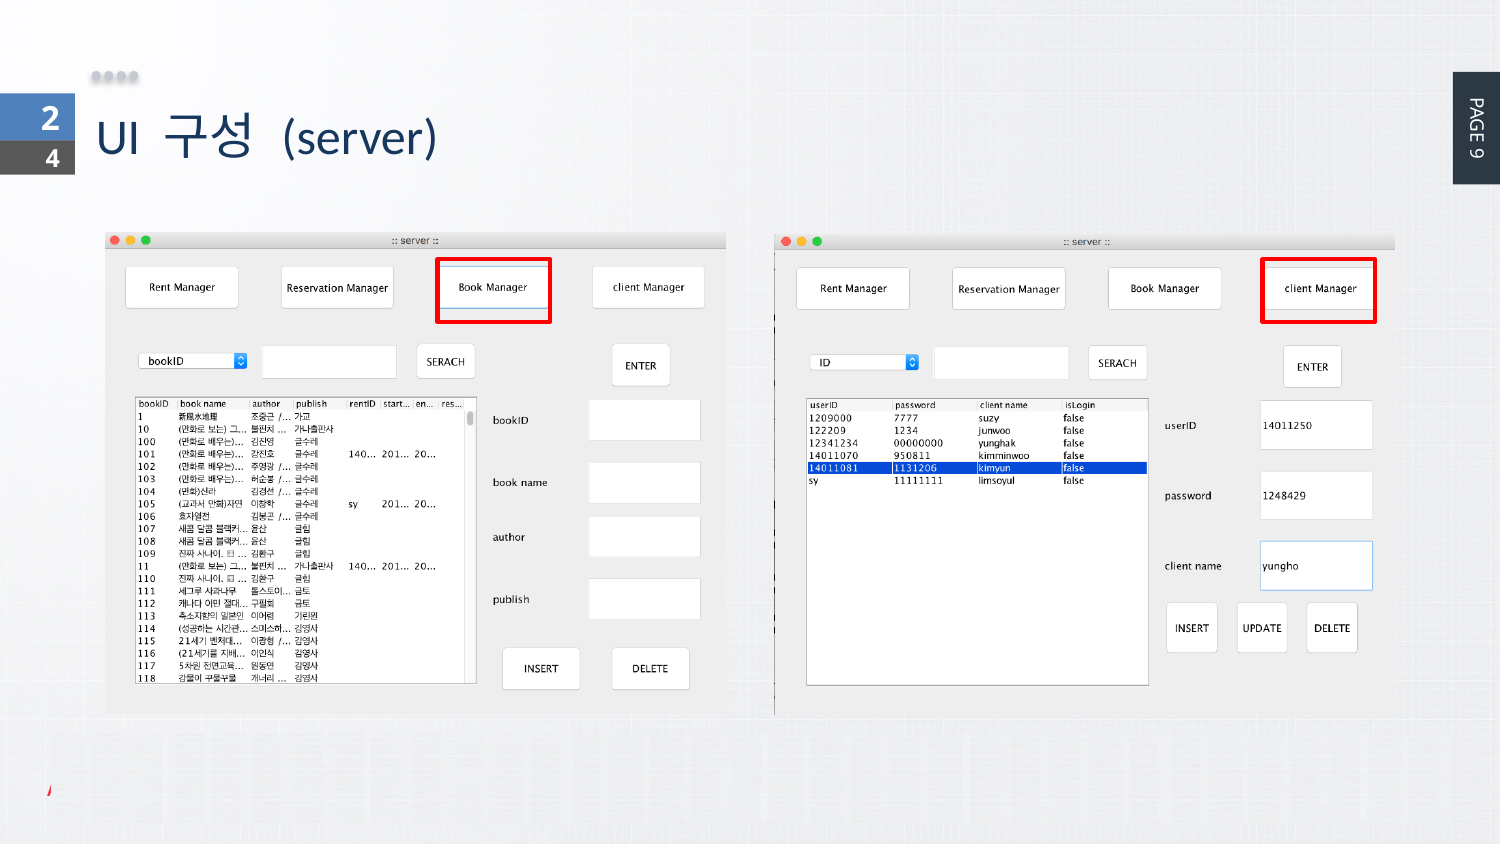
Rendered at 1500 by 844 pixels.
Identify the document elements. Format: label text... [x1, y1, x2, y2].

picture [0, 0, 1500, 844]
text_box 4 [0, 140, 75, 175]
text_box [62, 46, 1413, 188]
text_box 2 [0, 93, 62, 140]
text_box UI 구성 (server) [81, 97, 506, 172]
